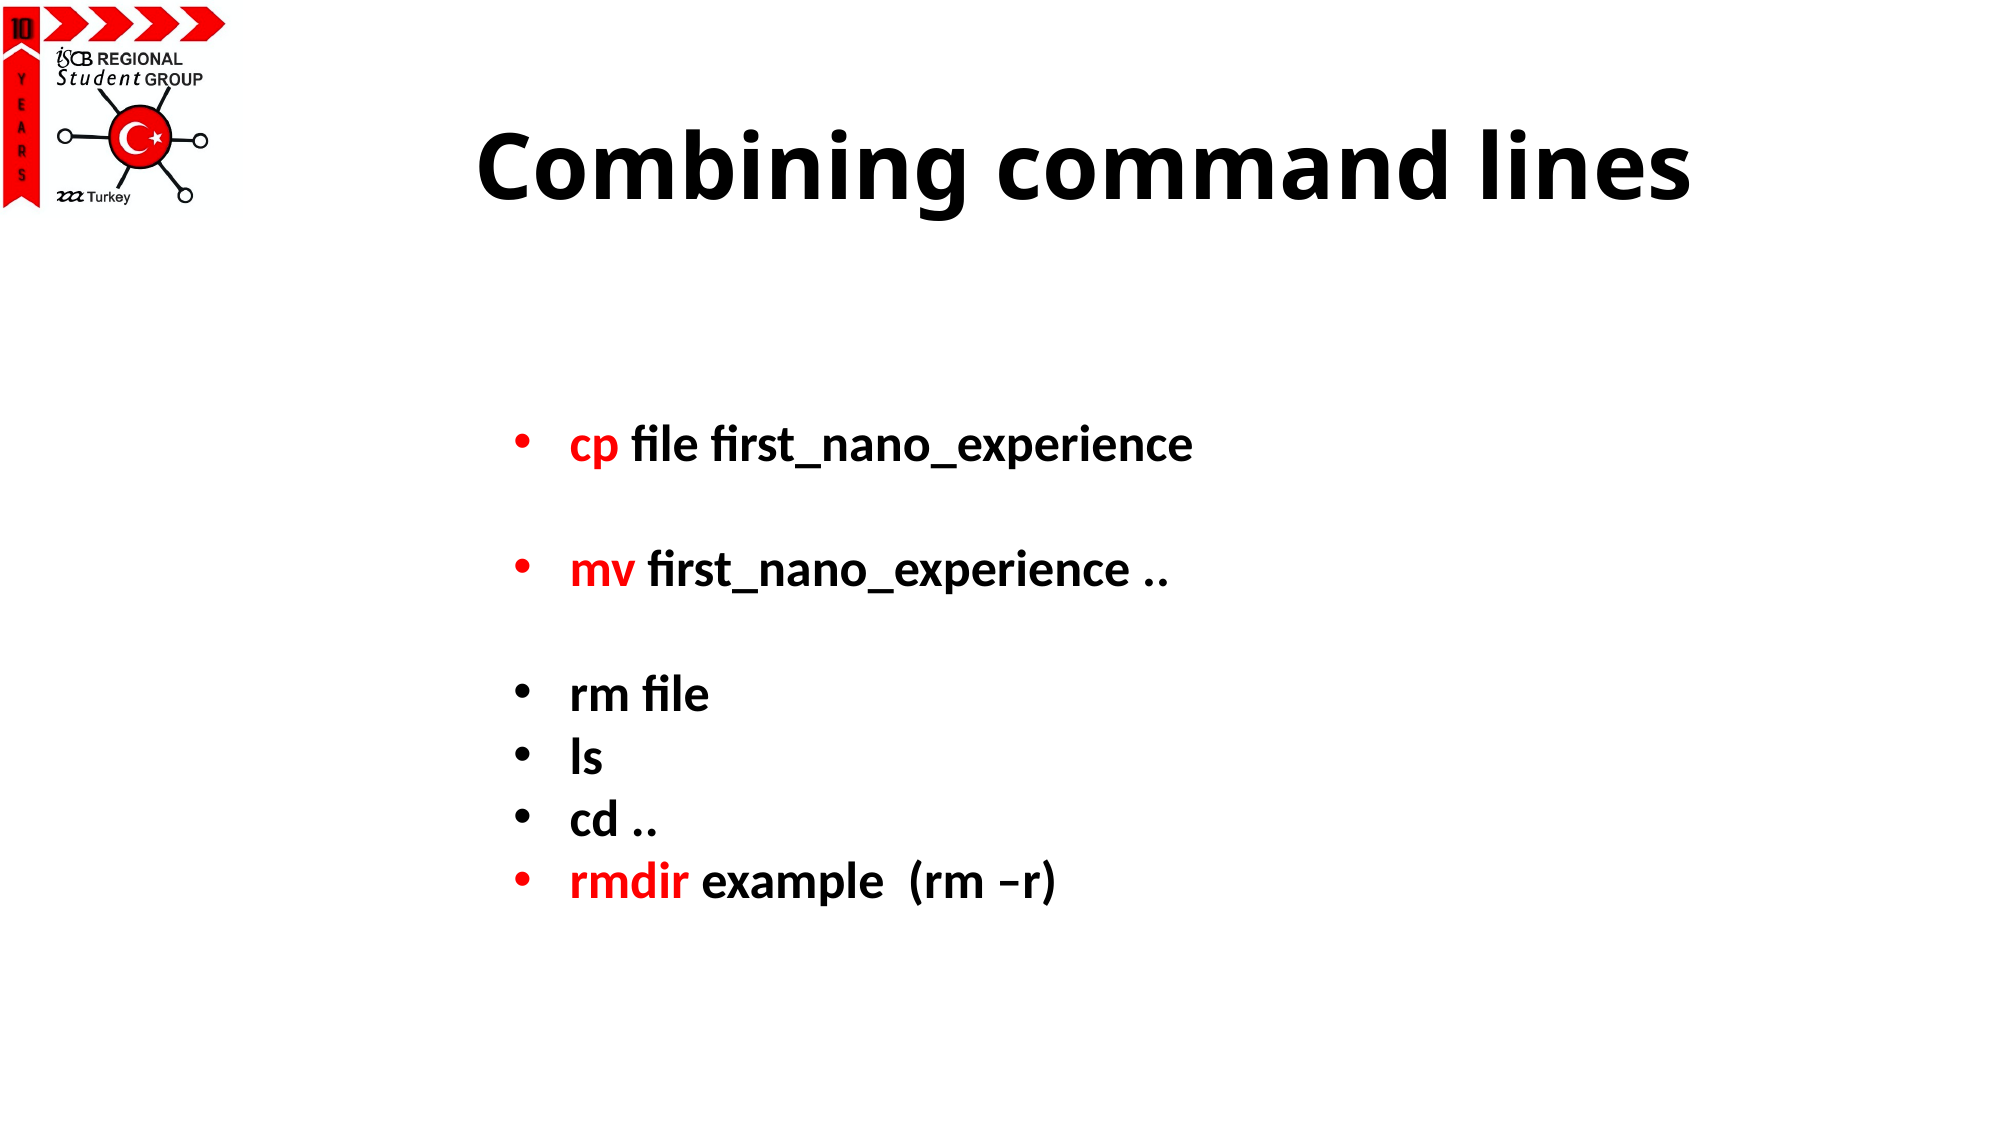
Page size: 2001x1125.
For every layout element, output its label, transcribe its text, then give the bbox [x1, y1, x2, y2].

picture [0, 0, 243, 218]
text_box cp file first_nano_experience mv first_nano_experience .. rm file ls cd .. rmdir example (rm –r) [423, 339, 1523, 917]
title Combining command lines [221, 61, 1947, 279]
